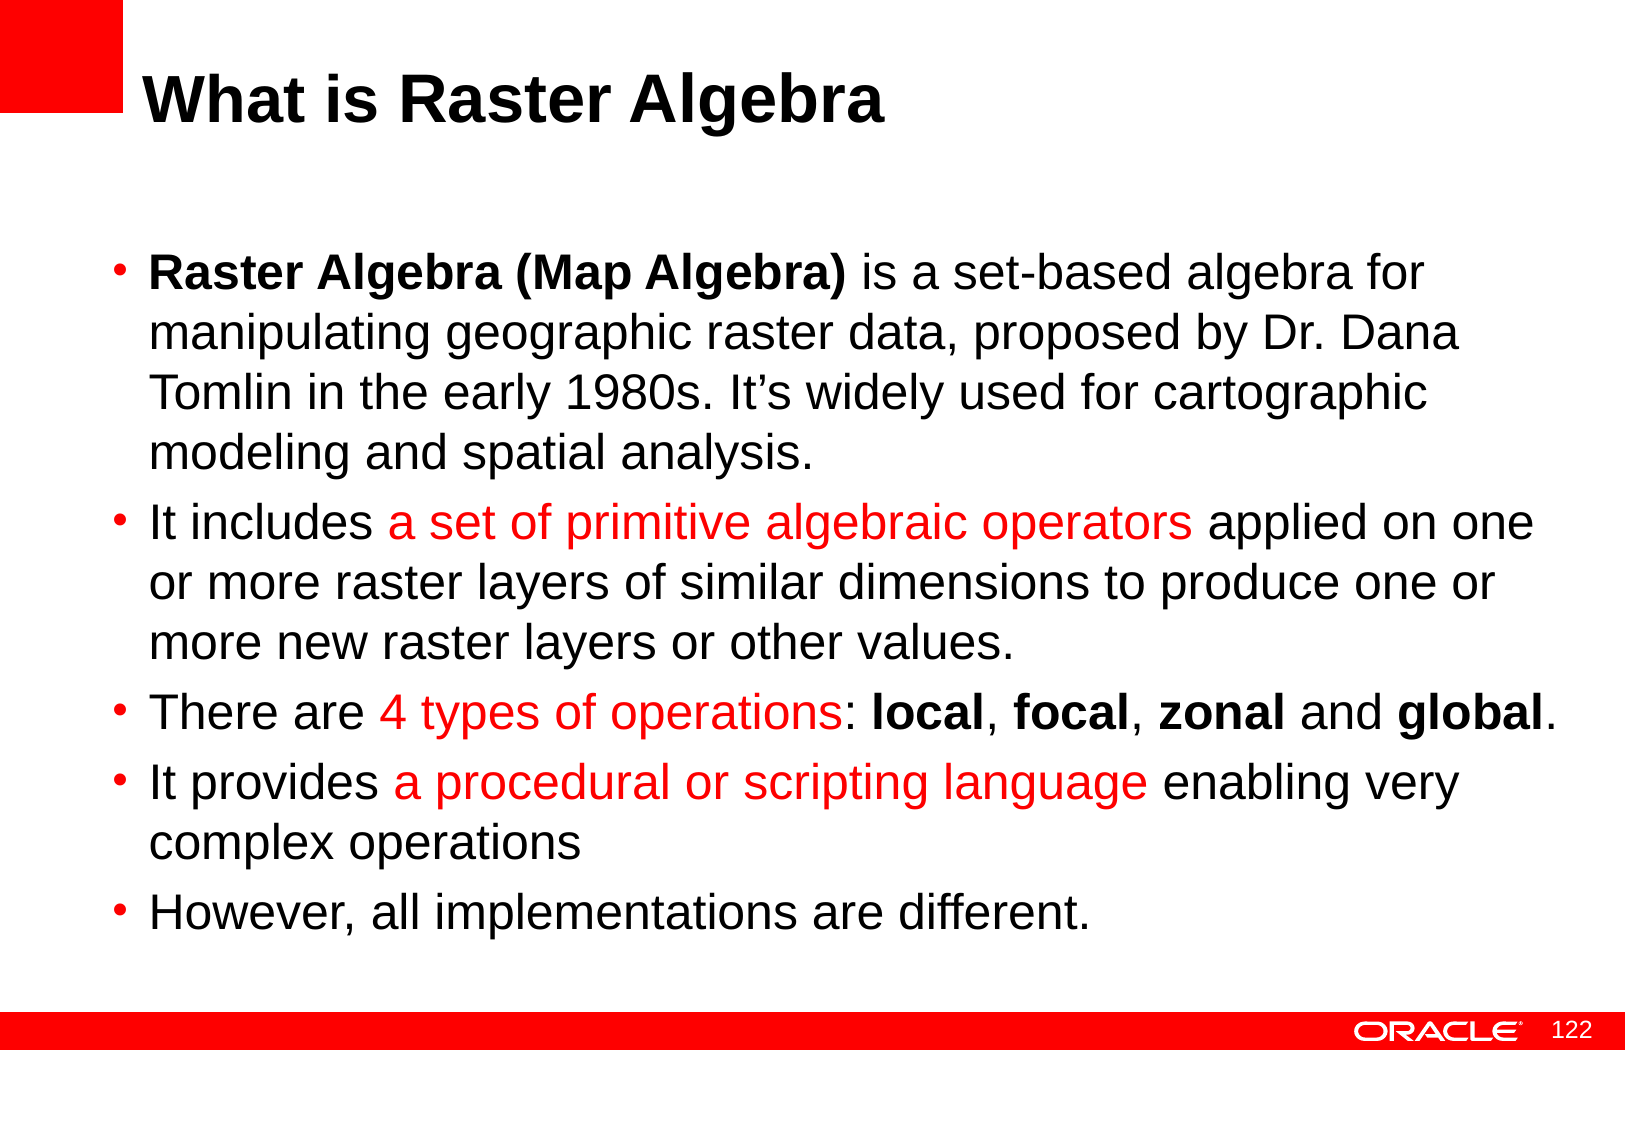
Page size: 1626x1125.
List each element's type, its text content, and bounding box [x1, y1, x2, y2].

picture [0, 0, 123, 113]
title What is Raster Algebra [142, 53, 1606, 143]
picture [0, 1012, 111, 1050]
picture [1575, 1012, 1625, 1050]
list Raster Algebra (Map Algebra) is a set-based algebra for manipulating geographic raster data, proposed by Dr. Dana Tomlin in the early 1980s. It’s widely used for cartographic modeling and spatial analysis. It includes a set of primitive algebraic operators applied on one or more raster layers of similar dimensions to produce one or more new raster layers or other values. There are 4 types of operations: local, focal, zonal and global. It provides a procedural or scripting language enabling very complex operations However, all implementations are different. [111, 239, 1575, 1052]
